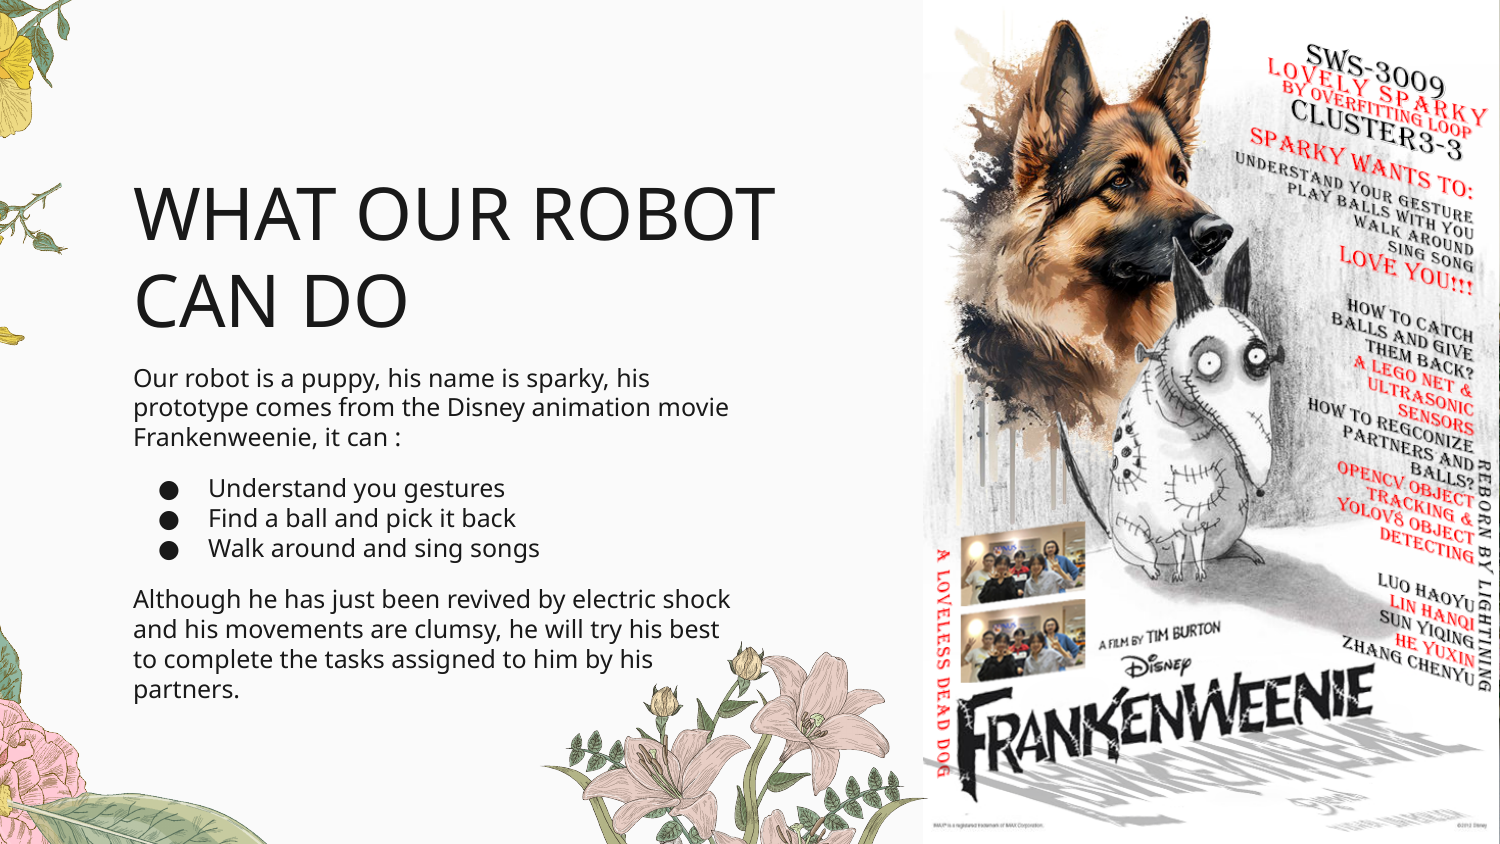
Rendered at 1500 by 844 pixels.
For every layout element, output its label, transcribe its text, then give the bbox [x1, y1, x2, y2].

title WHAT OUR ROBOT CAN DO [118, 152, 838, 347]
list Our robot is a puppy, his name is sparky, his prototype comes from the Disney animation movie Frankenweenie, it can : Understand you gestures Find a ball and pick it back Walk around and sing songs Although he has just been revived by electric shock and his movements are clumsy, he will try his best to complete the tasks assigned to him by his partners. [118, 347, 750, 692]
picture [0, 485, 355, 844]
picture [0, 0, 155, 474]
picture [534, 0, 1500, 844]
